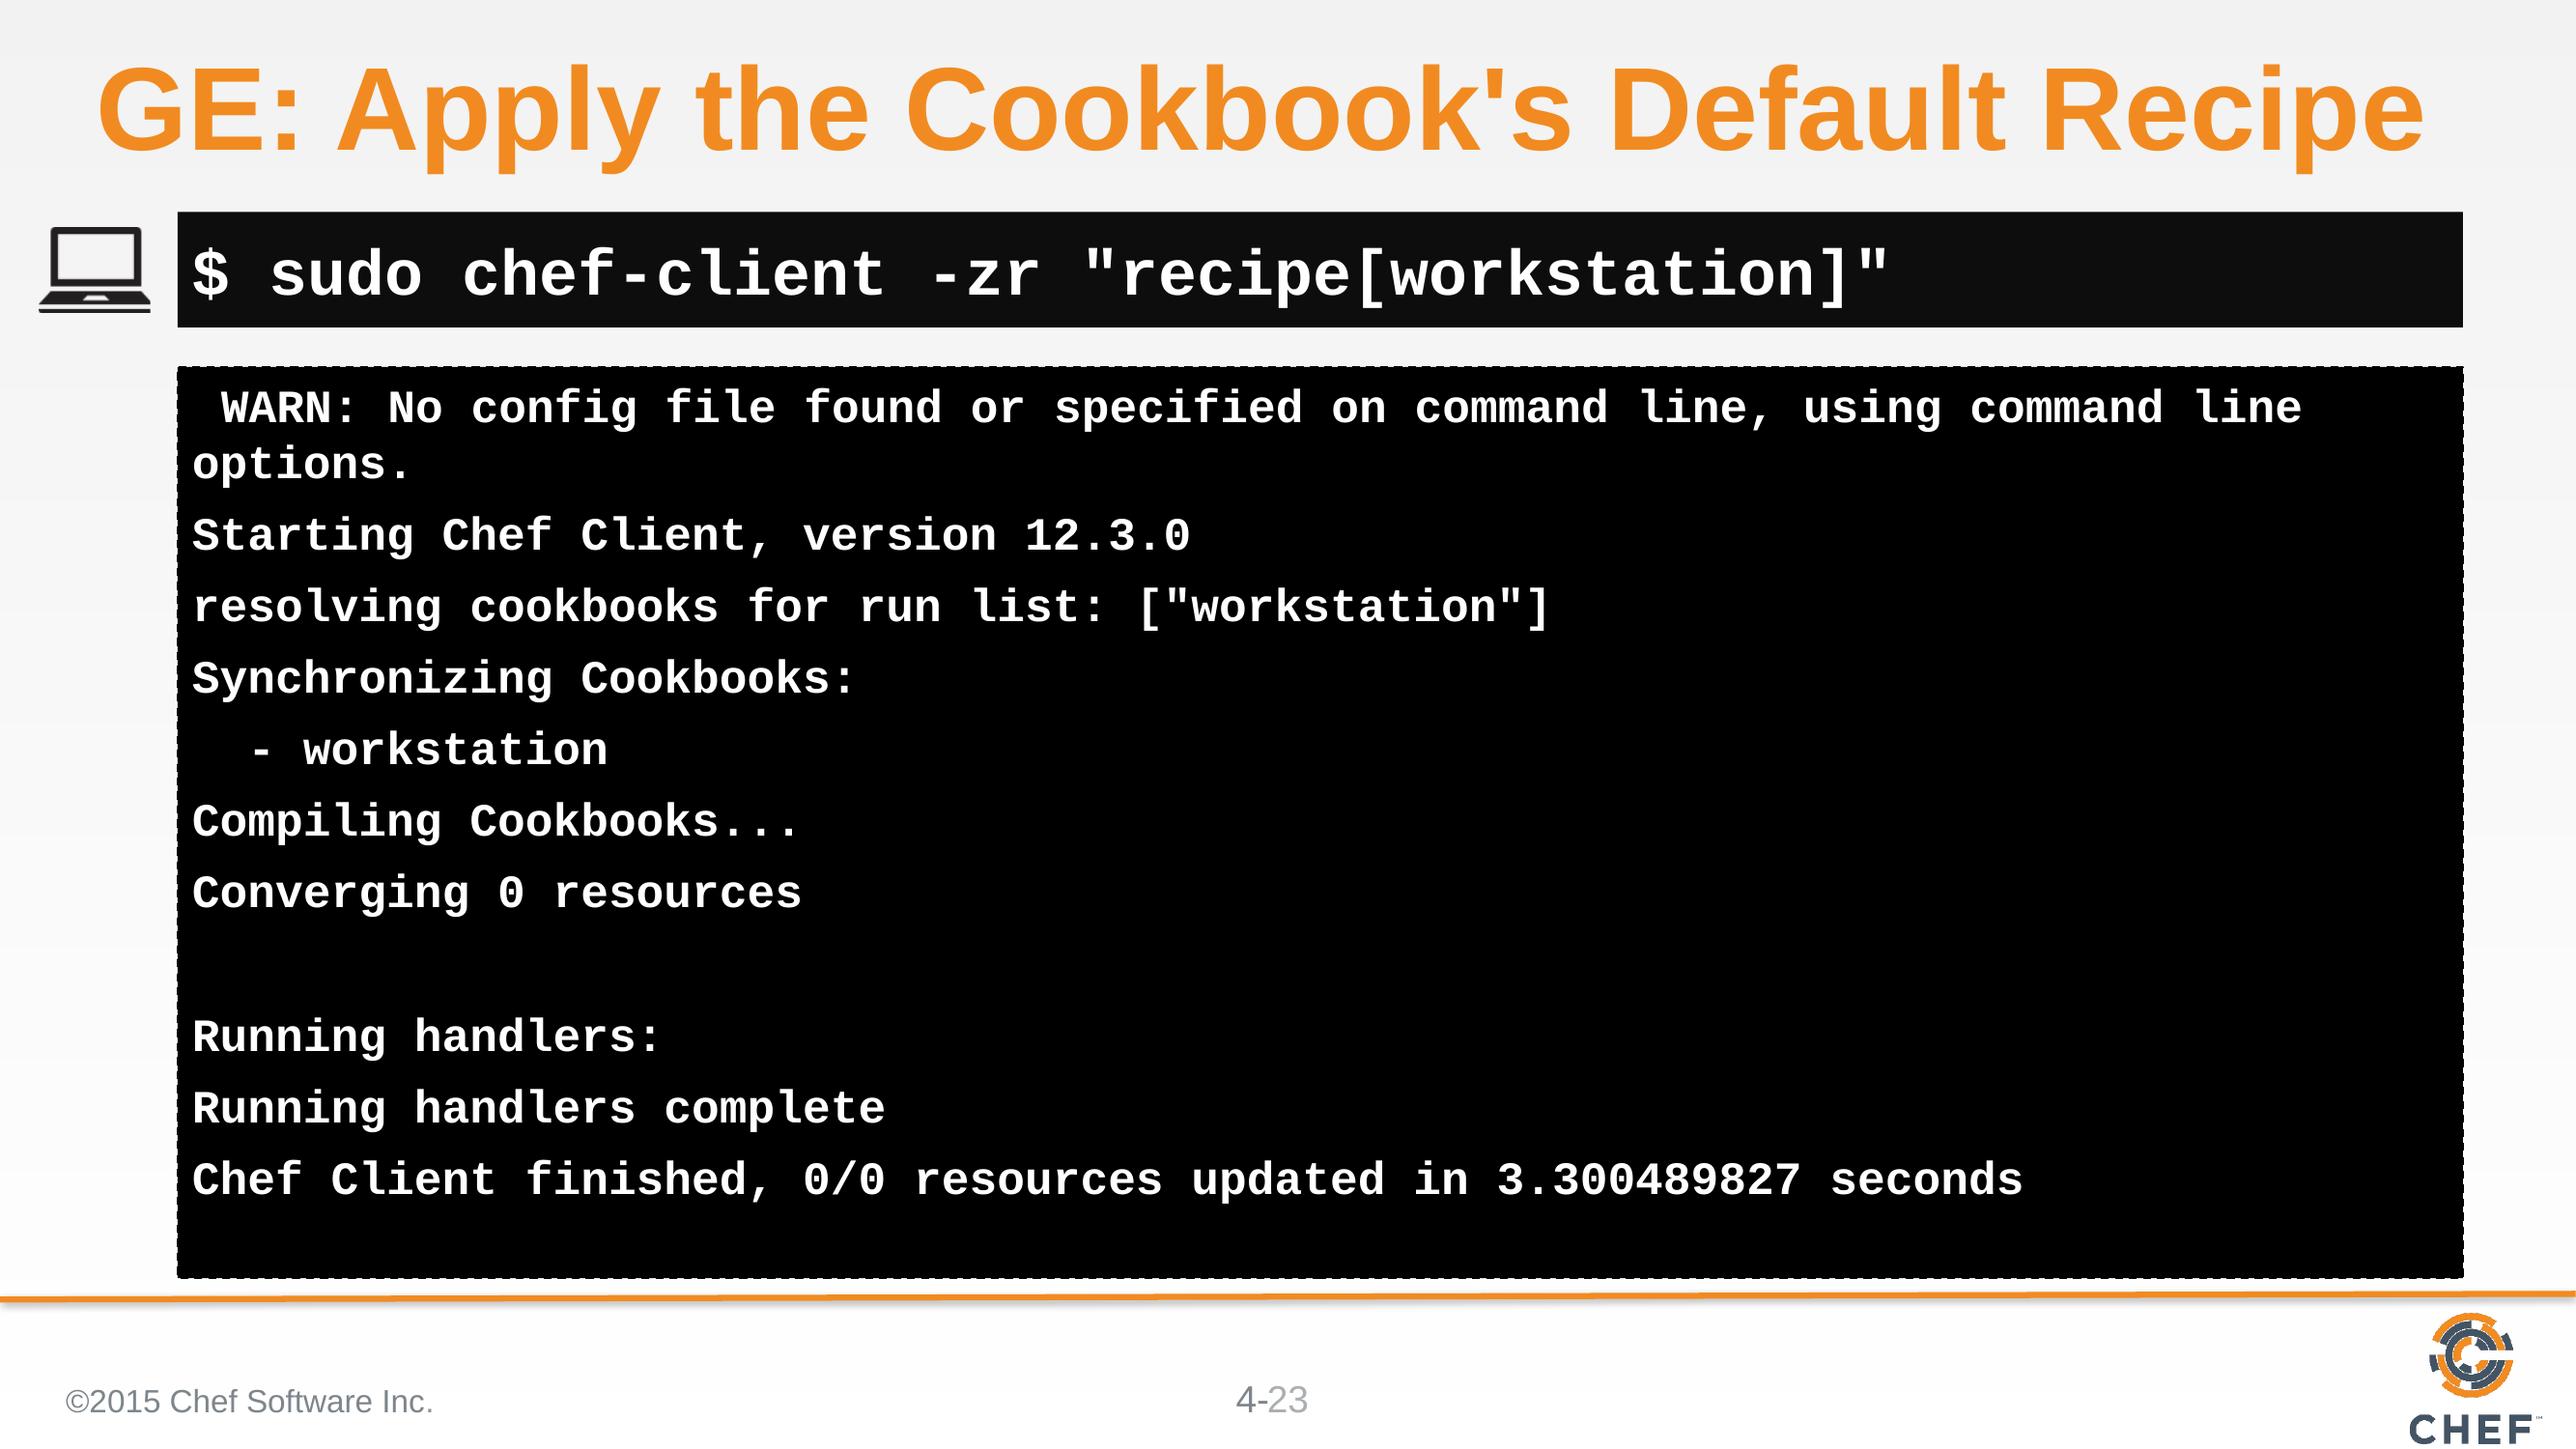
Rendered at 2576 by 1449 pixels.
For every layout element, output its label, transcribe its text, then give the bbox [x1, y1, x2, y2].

picture [2399, 1297, 2550, 1449]
list WARN: No config file found or specified on command line, using command line options. Starting Chef Client, version 12.3.0 resolving cookbooks for run list: ["workstation"] Synchronizing Cookbooks: - workstation Compiling Cookbooks... Converging 0 resources Running handlers: Running handlers complete Chef Client finished, 0/0 resources updated in 3.300489827 seconds [177, 366, 2464, 1279]
slide_number 23 [998, 1359, 1578, 1437]
footer ©2015 Chef Software Inc. [51, 1359, 952, 1440]
list $ sudo chef-client -zr "recipe[workstation]" [177, 212, 2463, 327]
title GE: Apply the Cookbook's Default Recipe [96, 48, 2463, 180]
